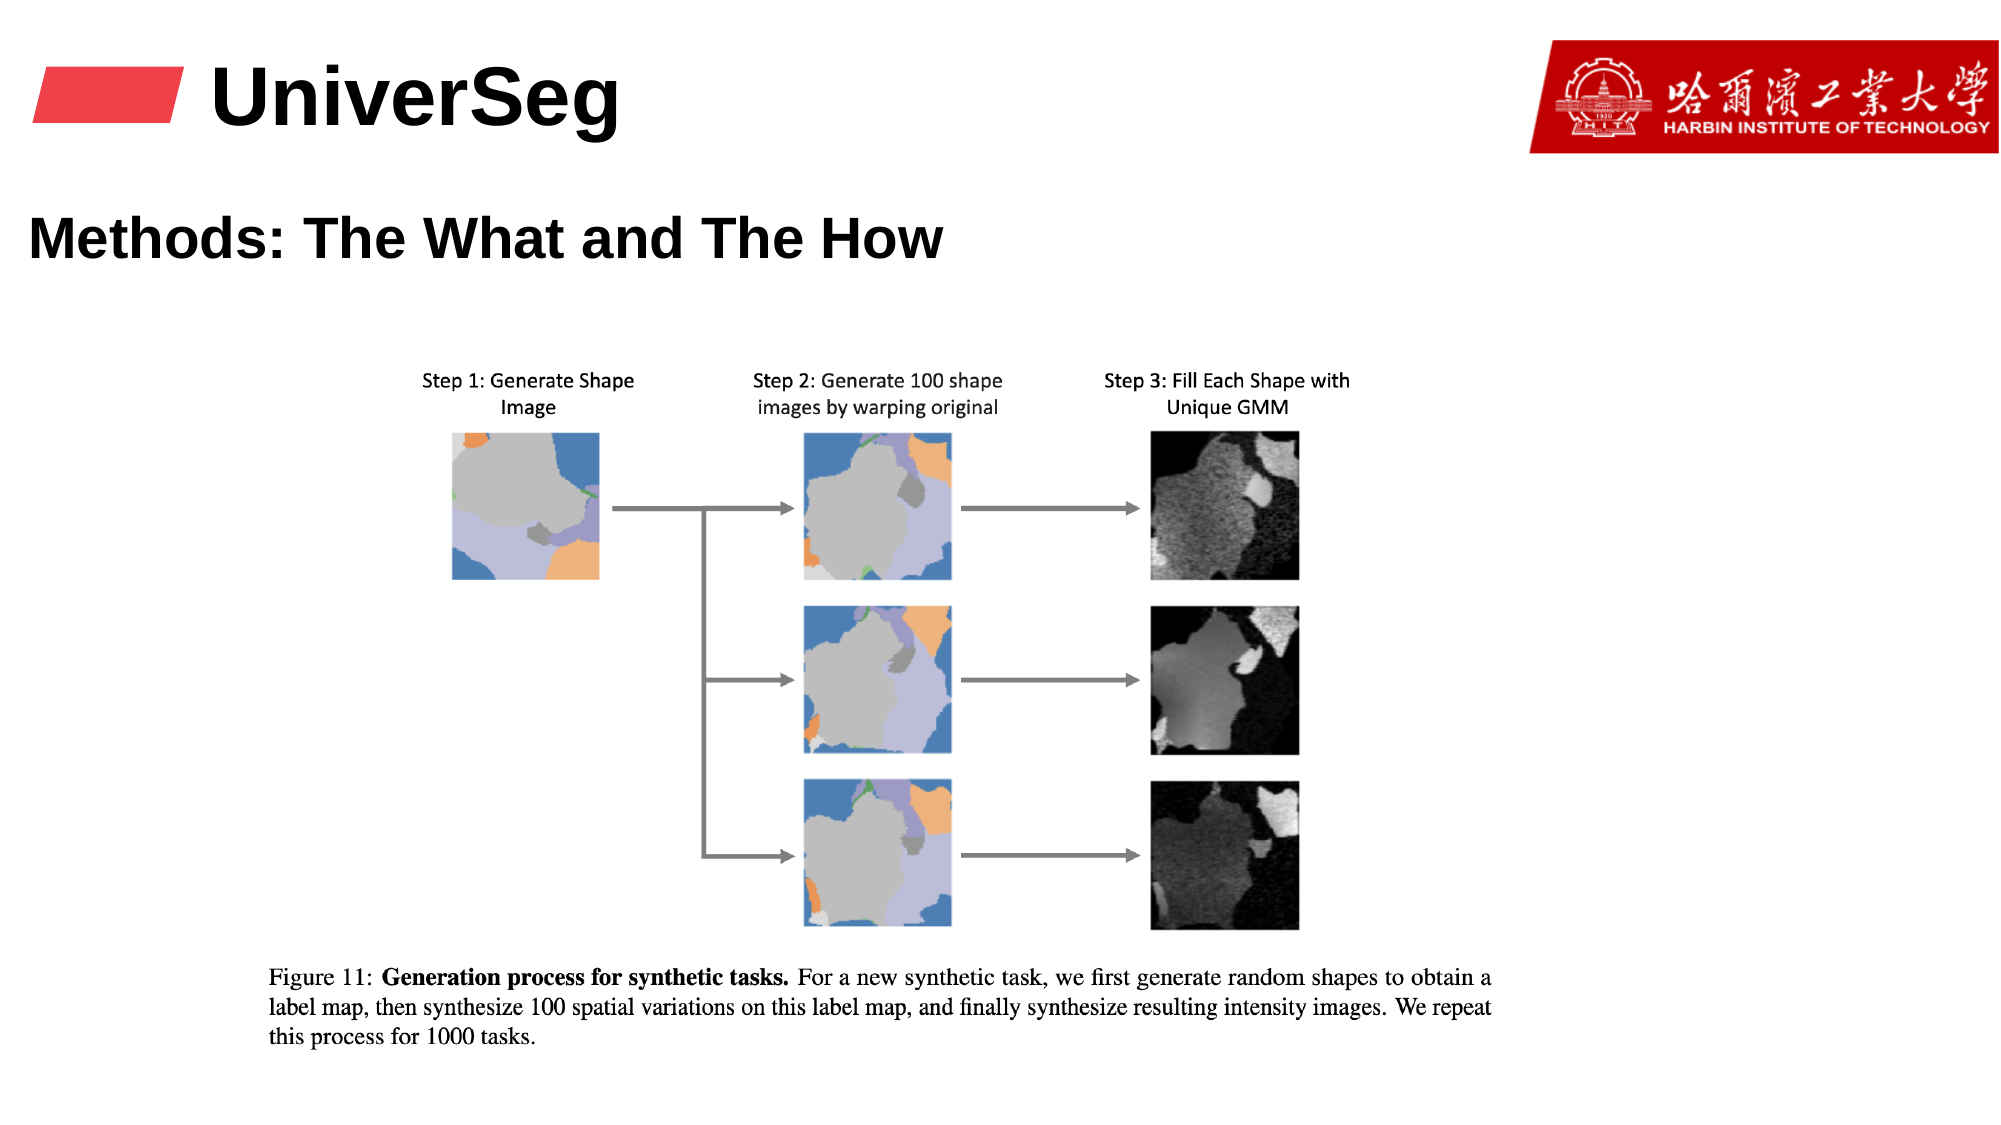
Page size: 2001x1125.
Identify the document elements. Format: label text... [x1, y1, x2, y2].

list Methods: The What and The How [28, 207, 1972, 272]
picture [1527, 29, 2001, 161]
title UniverSeg [210, 43, 1221, 155]
picture [256, 345, 1517, 1058]
